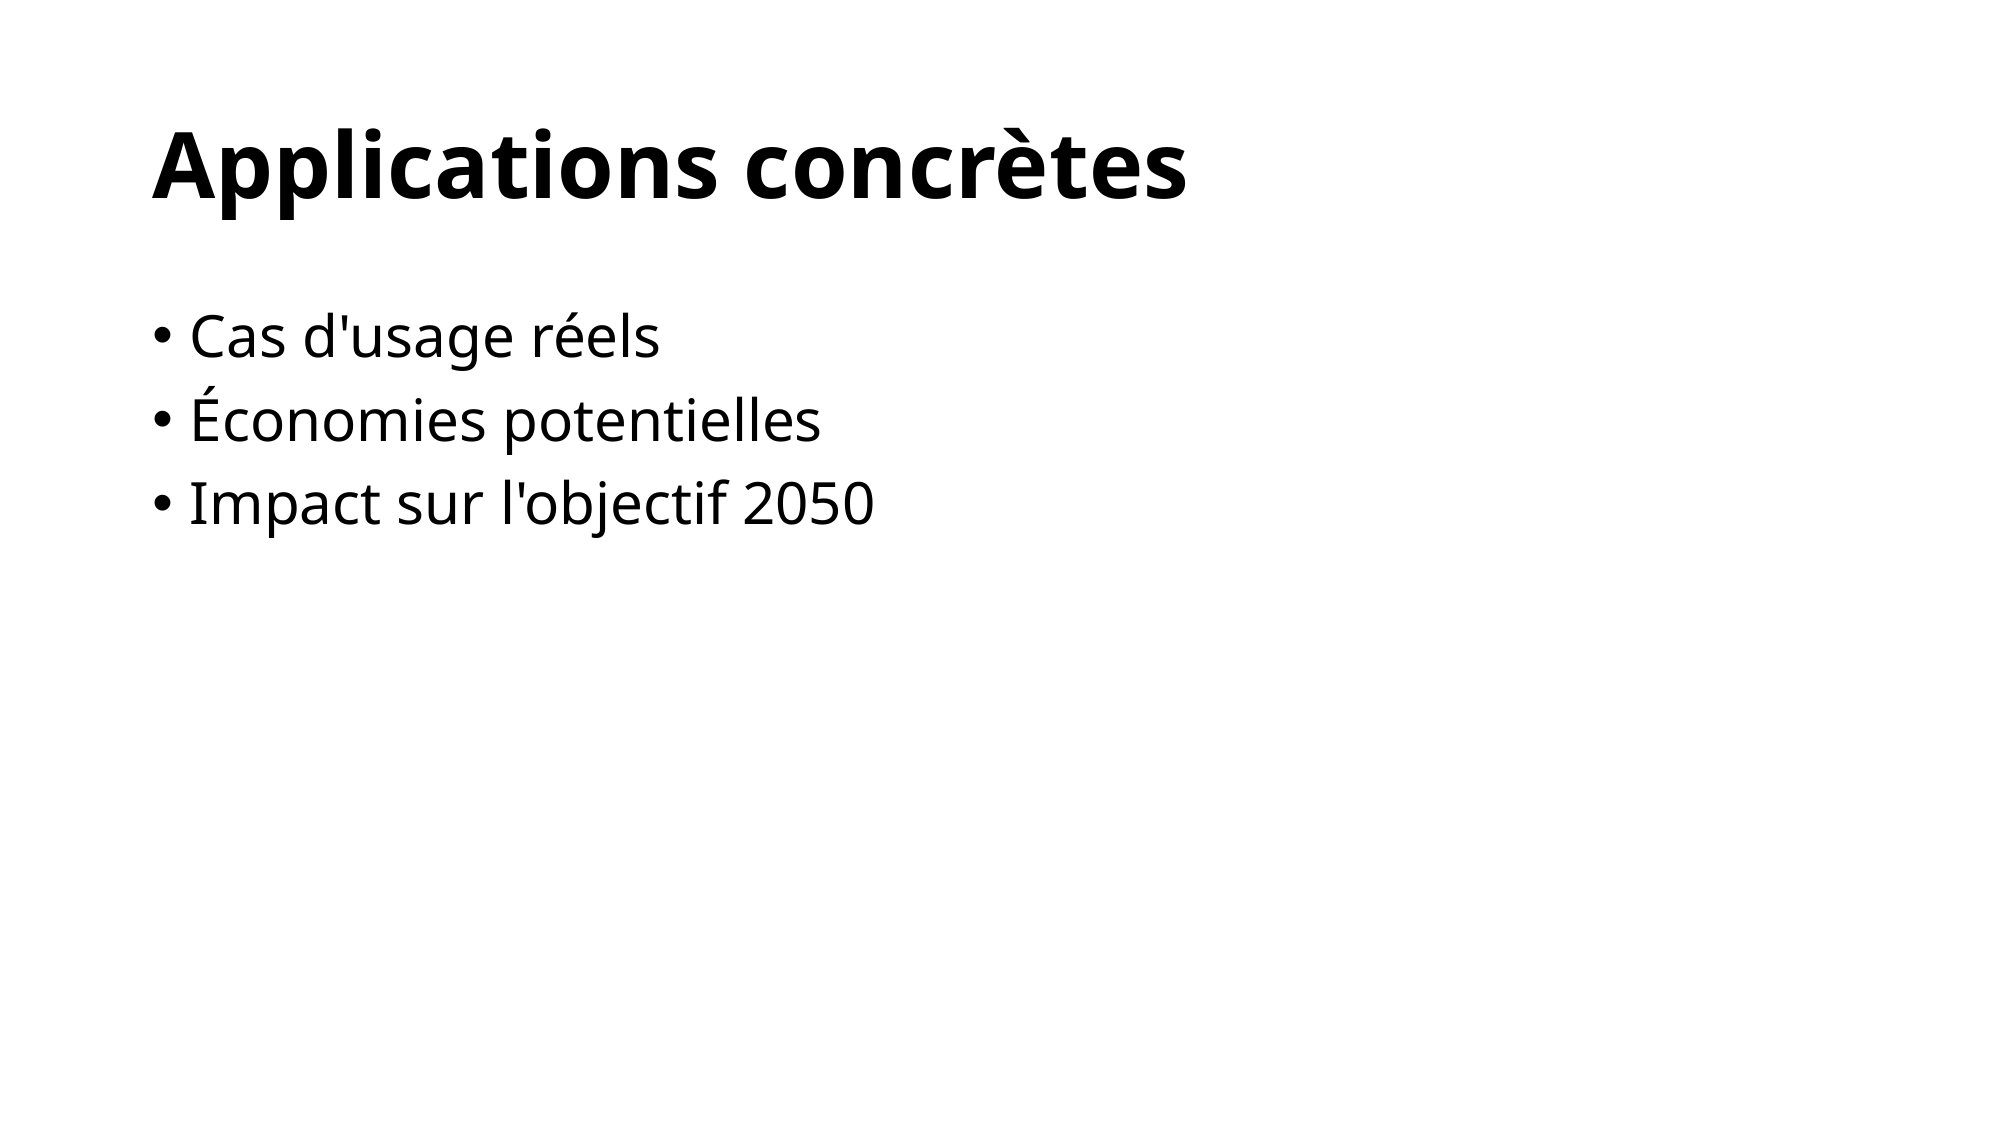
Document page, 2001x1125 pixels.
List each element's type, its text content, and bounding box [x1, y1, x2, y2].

list Cas d'usage réels Économies potentielles Impact sur l'objectif 2050 [137, 299, 1863, 1014]
title Applications concrètes [137, 59, 1863, 278]
